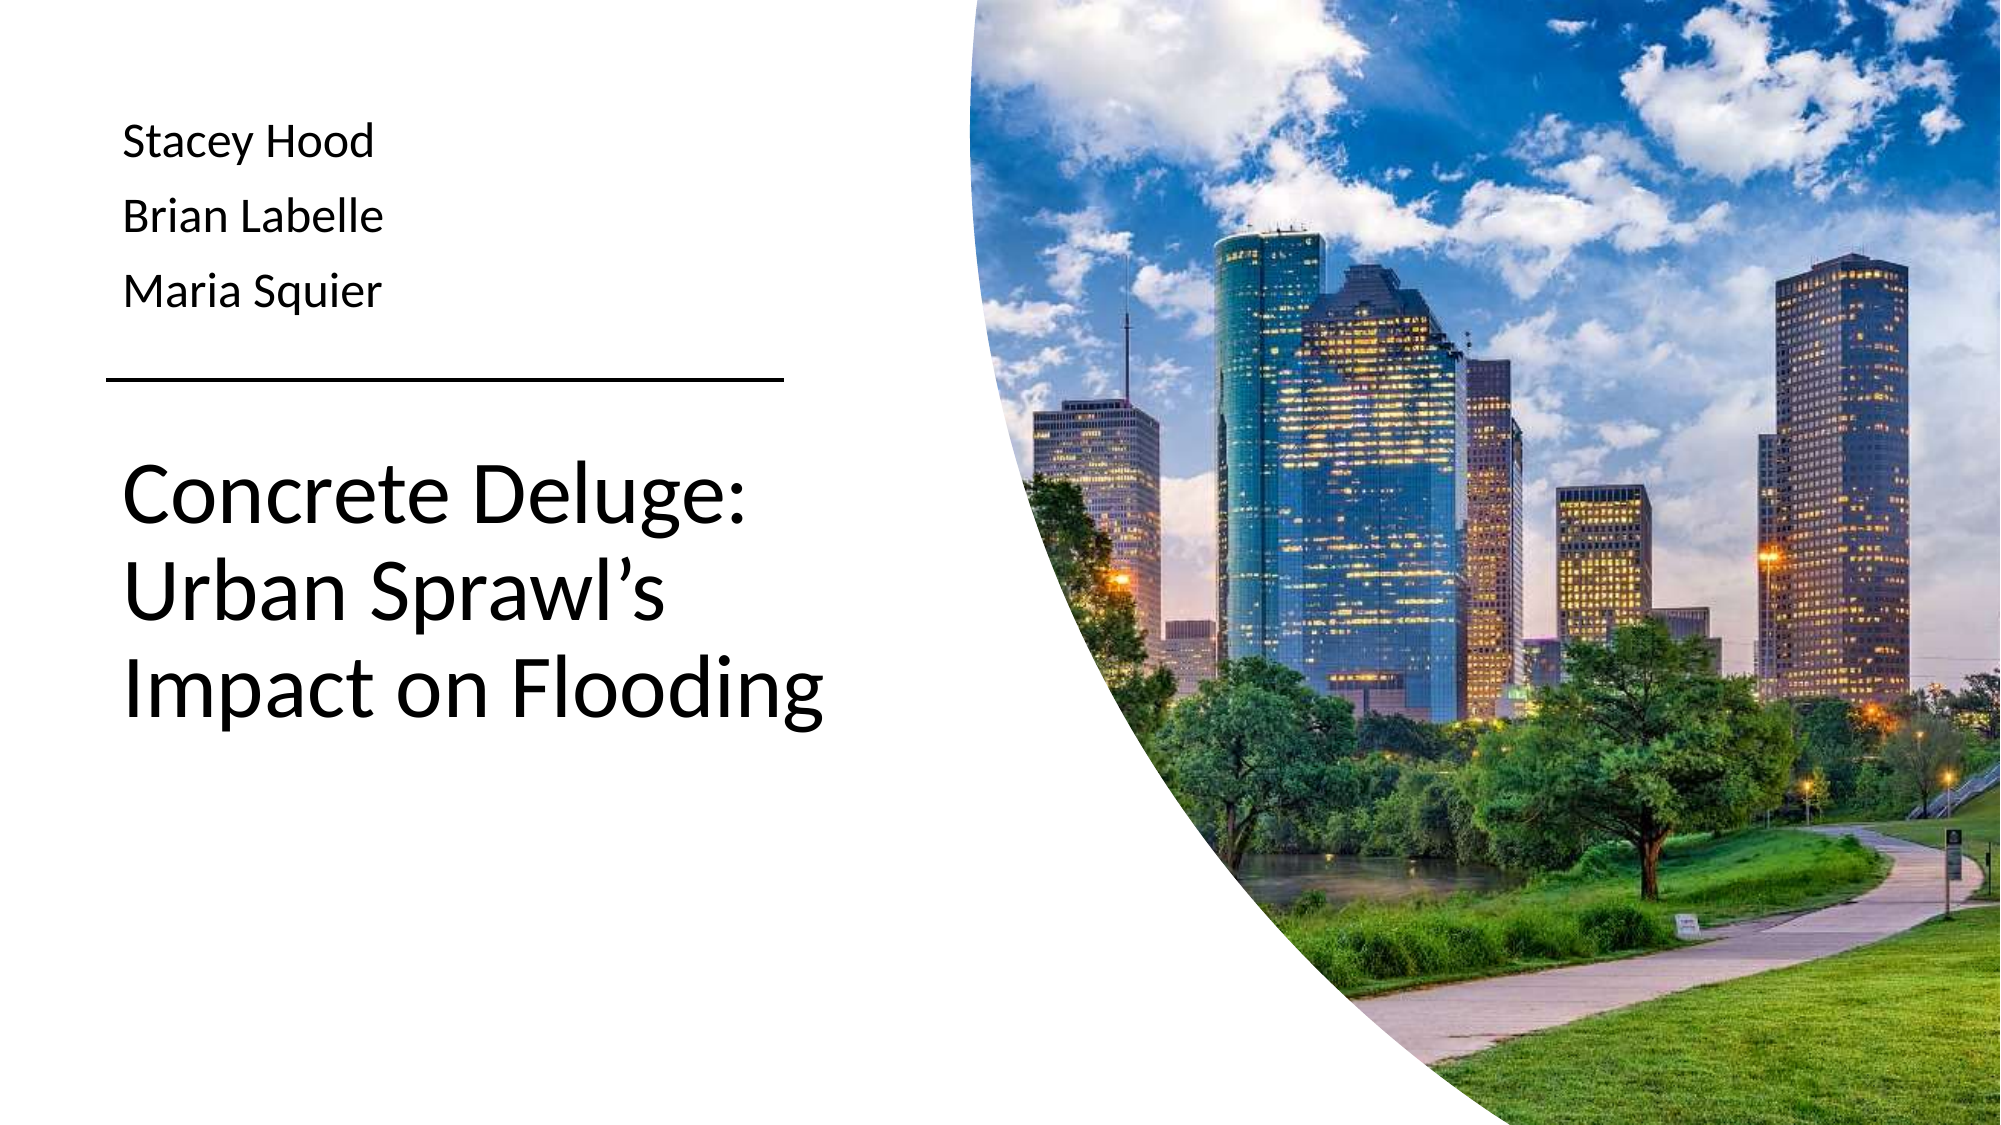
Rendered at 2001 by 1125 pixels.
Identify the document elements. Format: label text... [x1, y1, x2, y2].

text_box [0, 0, 967, 1125]
picture [969, 0, 2000, 1125]
subtitle Stacey Hood Brian Labelle Maria Squier [107, 54, 889, 326]
title Concrete Deluge: Urban Sprawl’s Impact on Flooding [107, 438, 889, 822]
